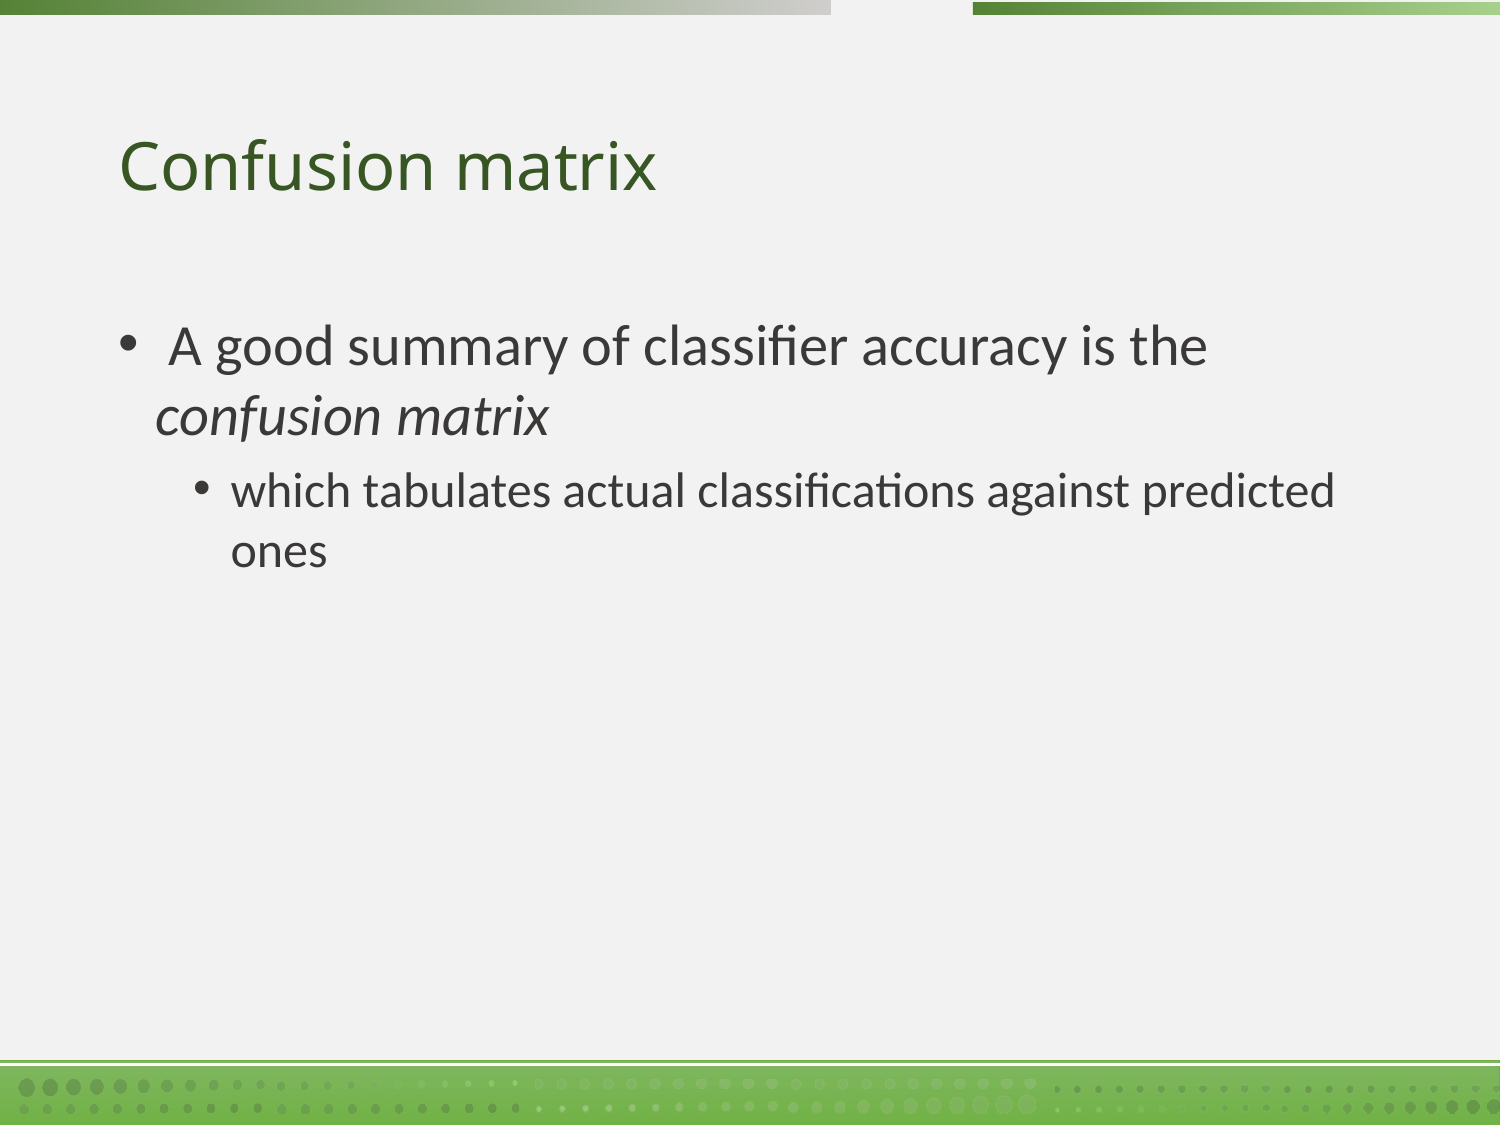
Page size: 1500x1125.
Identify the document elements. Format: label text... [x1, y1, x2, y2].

list A good summary of classifier accuracy is the confusion matrix which tabulates actual classifications against predicted ones [103, 299, 1397, 1014]
title Confusion matrix [103, 59, 1397, 278]
